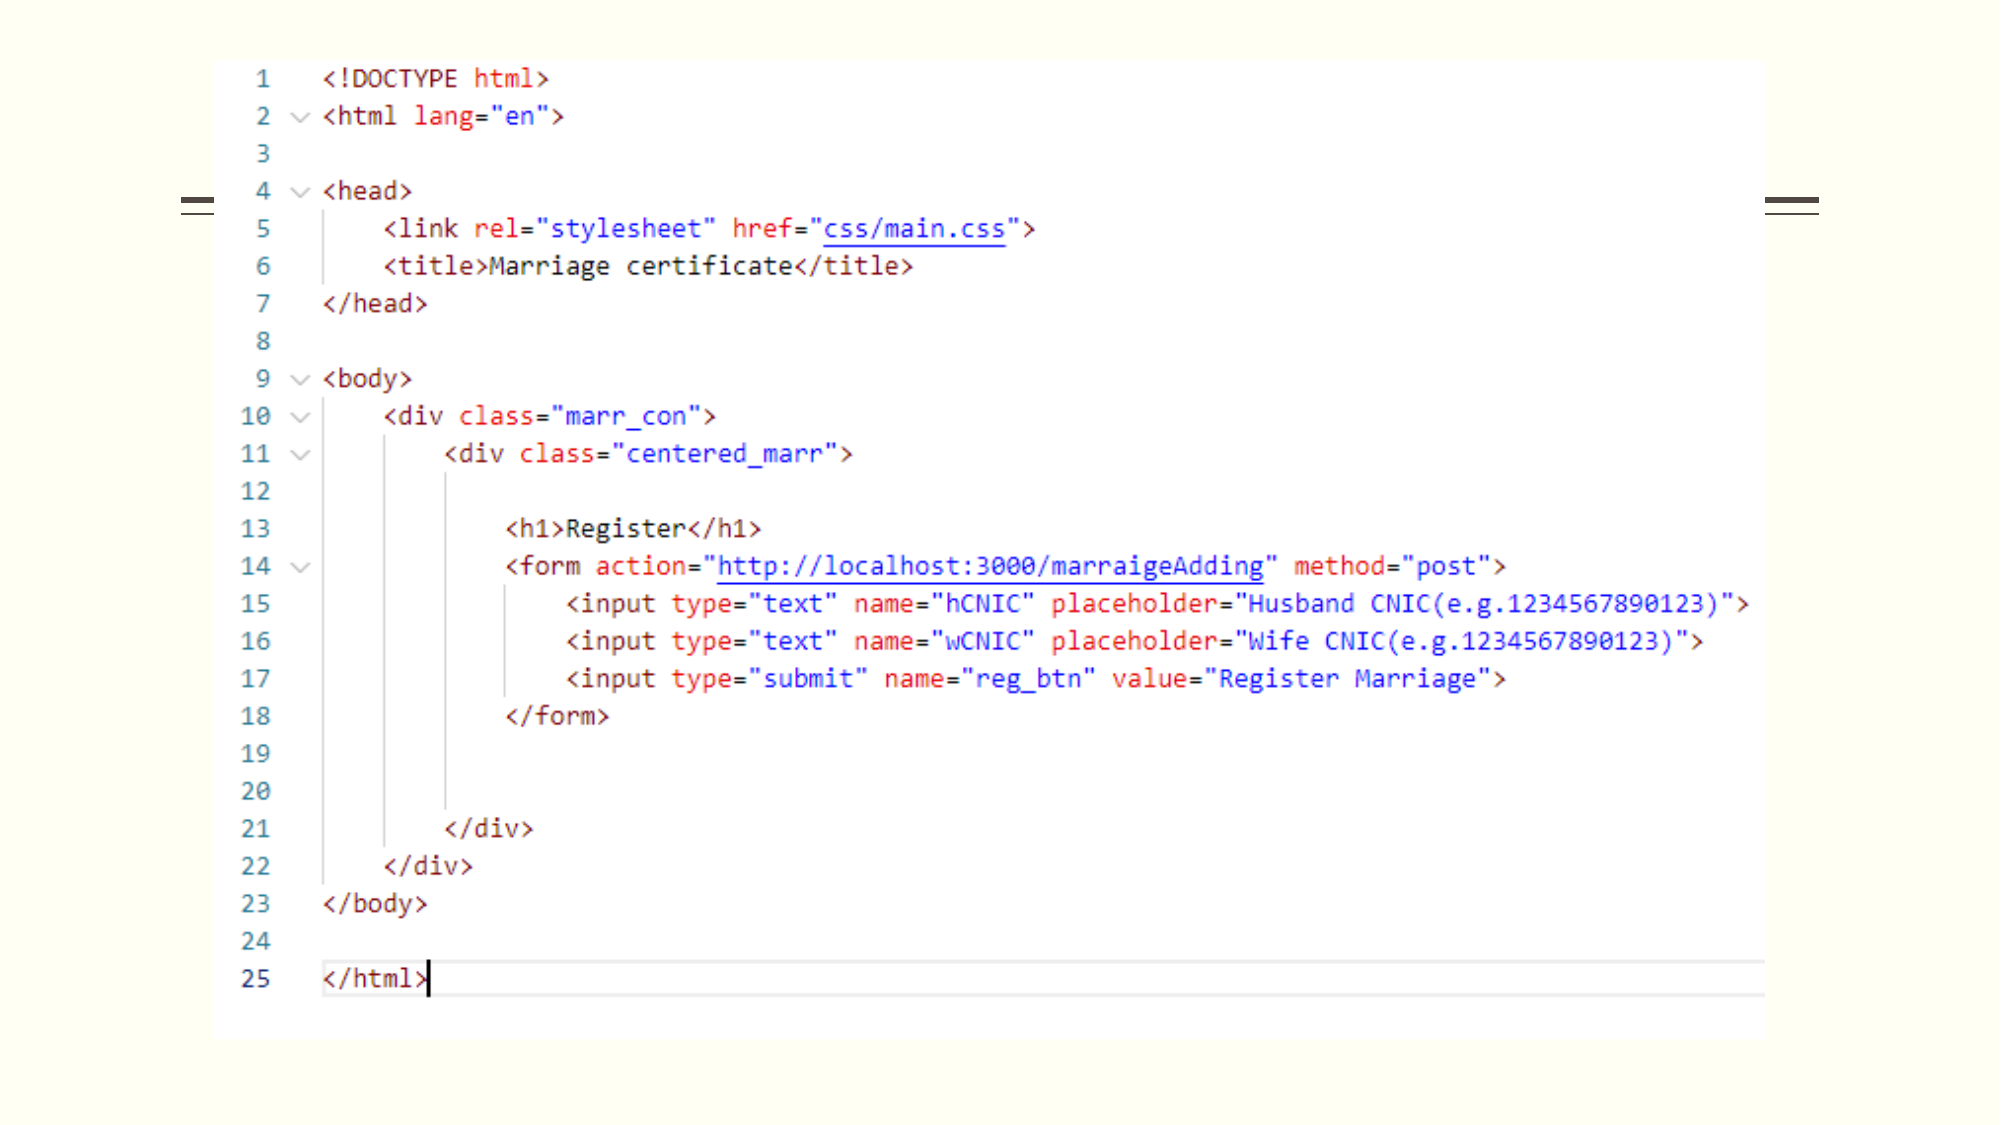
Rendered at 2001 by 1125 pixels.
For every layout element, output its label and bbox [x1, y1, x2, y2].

picture [214, 60, 1765, 1039]
